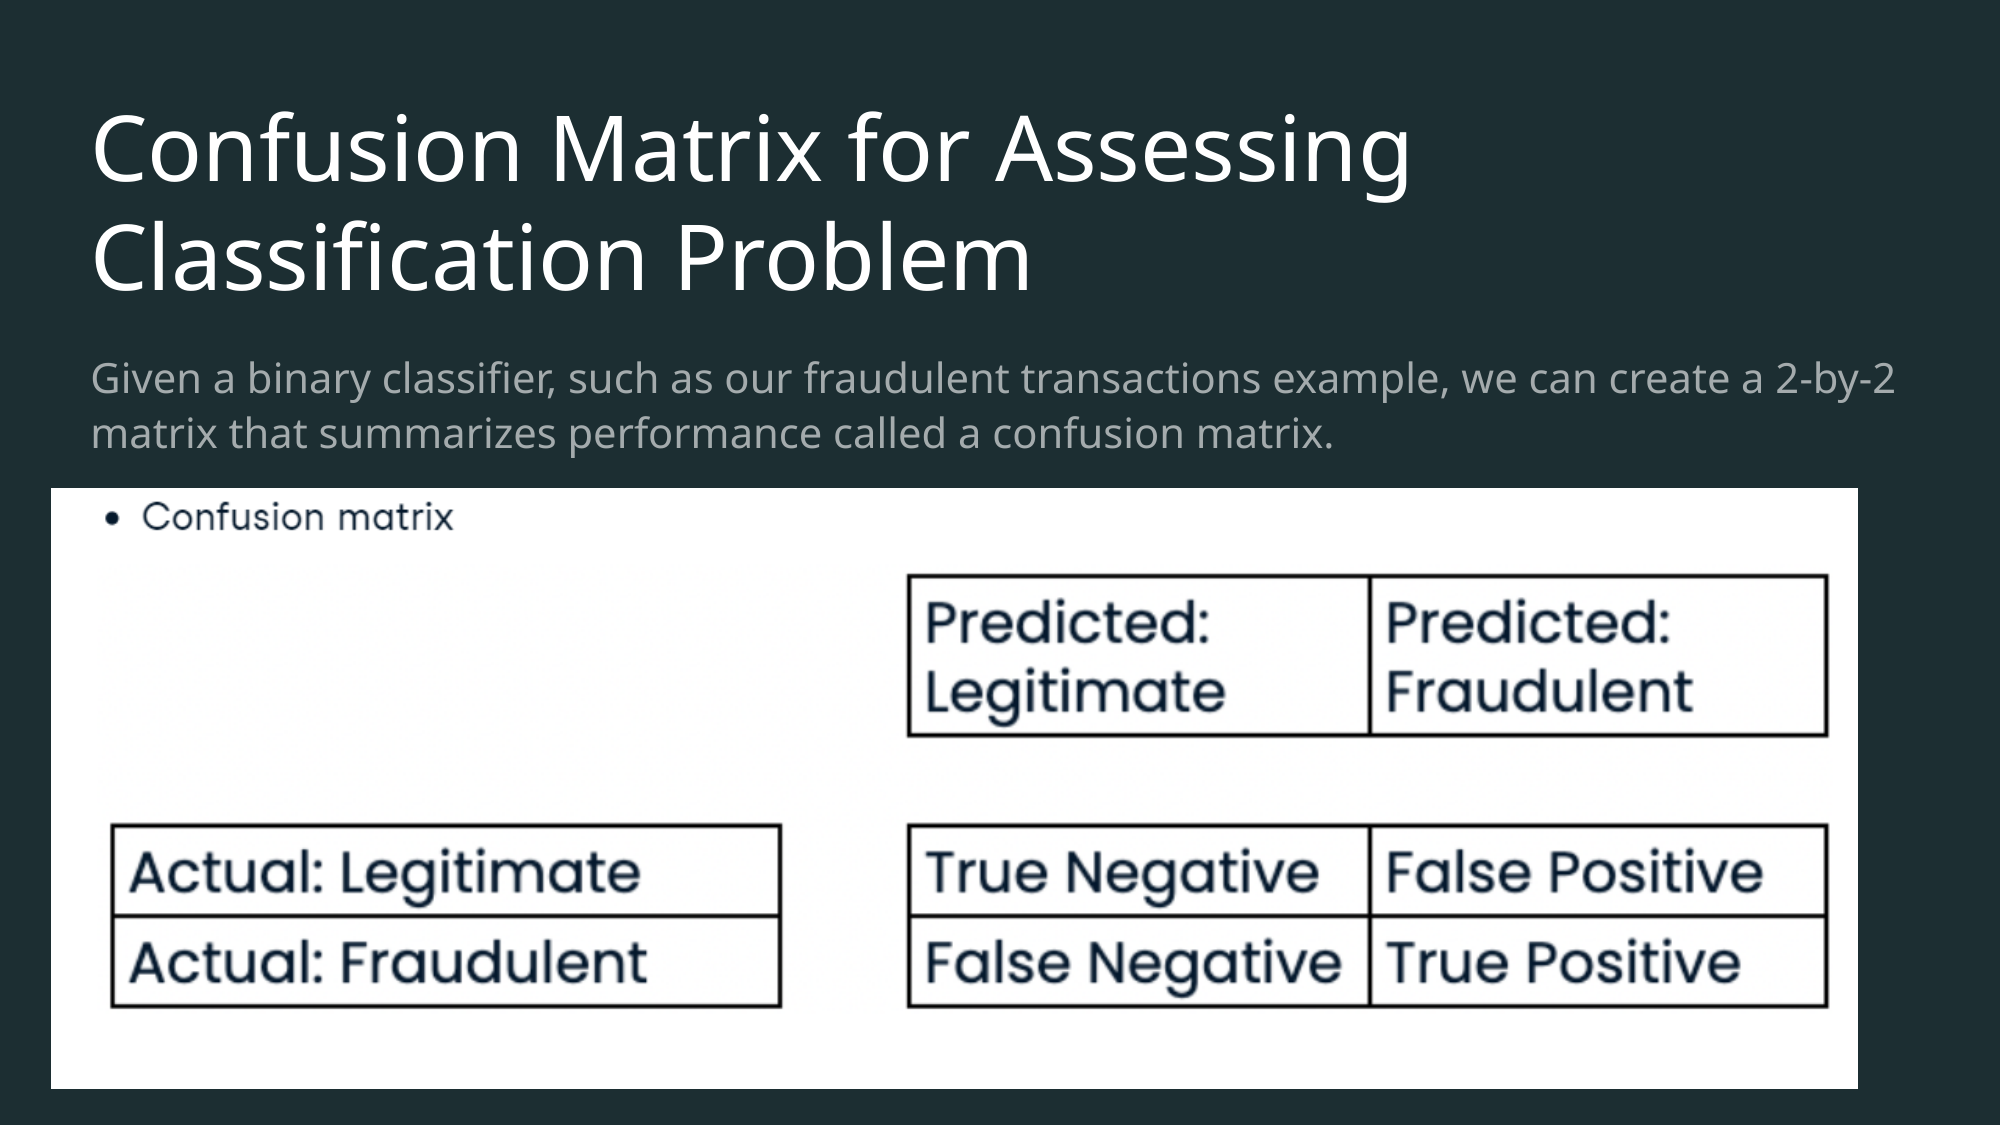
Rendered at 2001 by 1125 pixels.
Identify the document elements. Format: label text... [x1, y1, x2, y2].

title Confusion Matrix for Assessing Classification Problem [90, 90, 1910, 309]
picture [51, 488, 1858, 1089]
list Given a binary classifier, such as our fraudulent transactions example, we can create a 2-by-2 matrix that summarizes performance called a confusion matrix. [90, 346, 1910, 1000]
